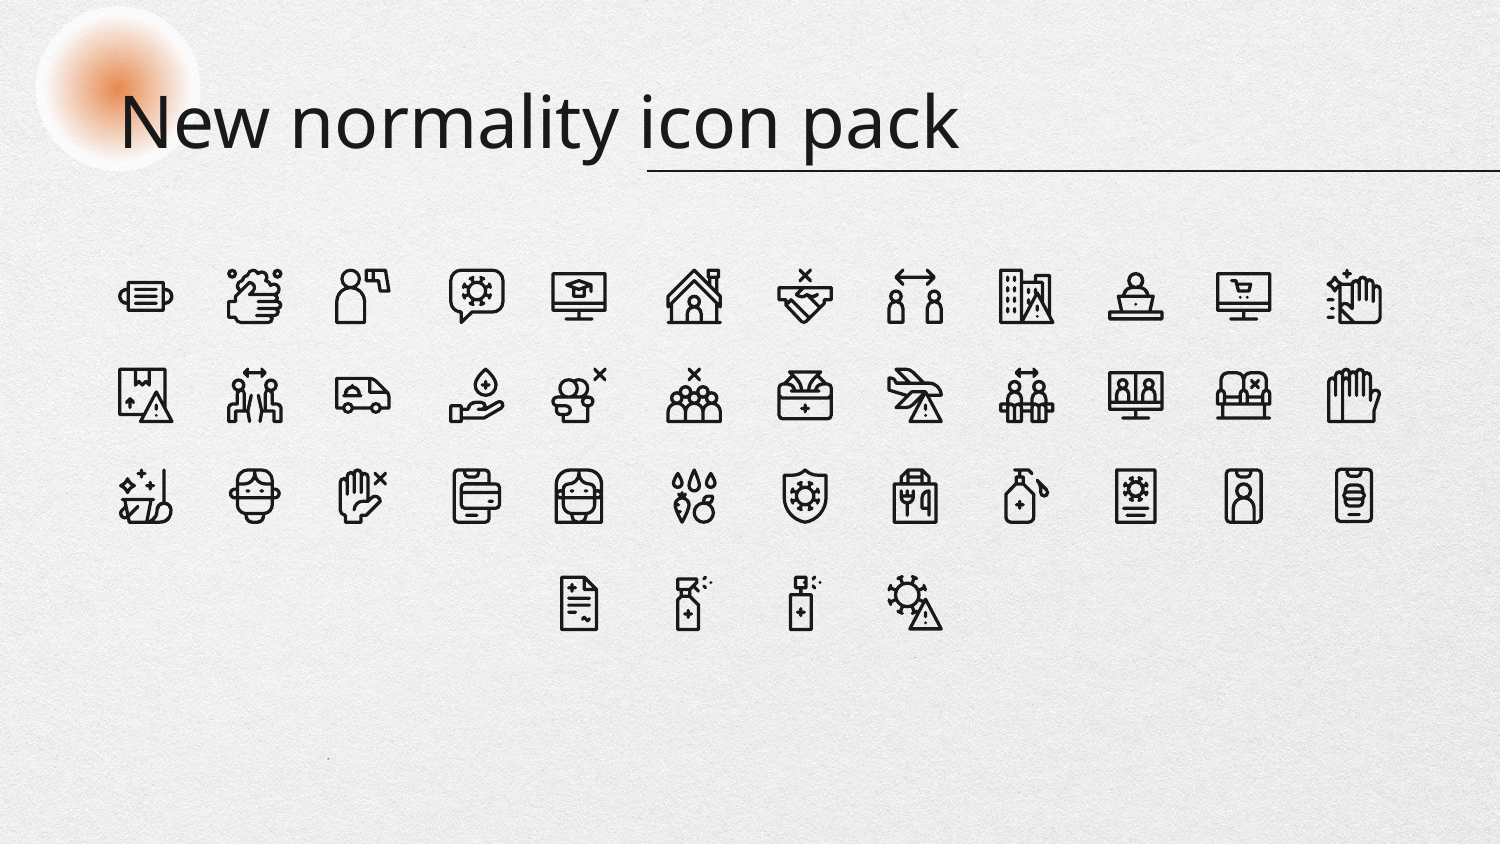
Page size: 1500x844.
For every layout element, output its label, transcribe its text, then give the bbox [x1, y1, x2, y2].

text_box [886, 574, 944, 631]
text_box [1325, 268, 1382, 325]
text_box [675, 575, 713, 632]
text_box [226, 268, 283, 325]
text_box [671, 468, 718, 525]
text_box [118, 468, 173, 525]
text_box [1114, 468, 1157, 525]
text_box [782, 468, 828, 525]
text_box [1215, 370, 1272, 420]
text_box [117, 367, 174, 424]
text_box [666, 367, 723, 424]
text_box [551, 367, 608, 424]
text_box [1215, 271, 1272, 321]
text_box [788, 575, 822, 632]
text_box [334, 268, 391, 325]
title New normality icon pack [118, 75, 1382, 166]
text_box [1224, 468, 1263, 524]
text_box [887, 268, 944, 325]
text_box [228, 468, 282, 525]
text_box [887, 367, 944, 424]
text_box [226, 367, 283, 424]
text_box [1004, 468, 1050, 525]
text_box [892, 468, 938, 525]
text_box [998, 367, 1055, 424]
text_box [1107, 271, 1164, 321]
text_box [1108, 371, 1164, 420]
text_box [559, 575, 599, 632]
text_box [452, 468, 502, 525]
text_box [666, 268, 722, 325]
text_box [777, 268, 834, 325]
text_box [35, 6, 200, 172]
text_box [554, 468, 604, 525]
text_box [998, 268, 1055, 325]
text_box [117, 280, 174, 313]
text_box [334, 376, 391, 415]
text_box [551, 271, 607, 321]
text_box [338, 468, 388, 525]
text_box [448, 367, 506, 424]
picture [0, 0, 1500, 844]
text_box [777, 370, 834, 421]
text_box [1327, 367, 1381, 424]
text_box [448, 268, 505, 325]
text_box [1334, 467, 1374, 524]
